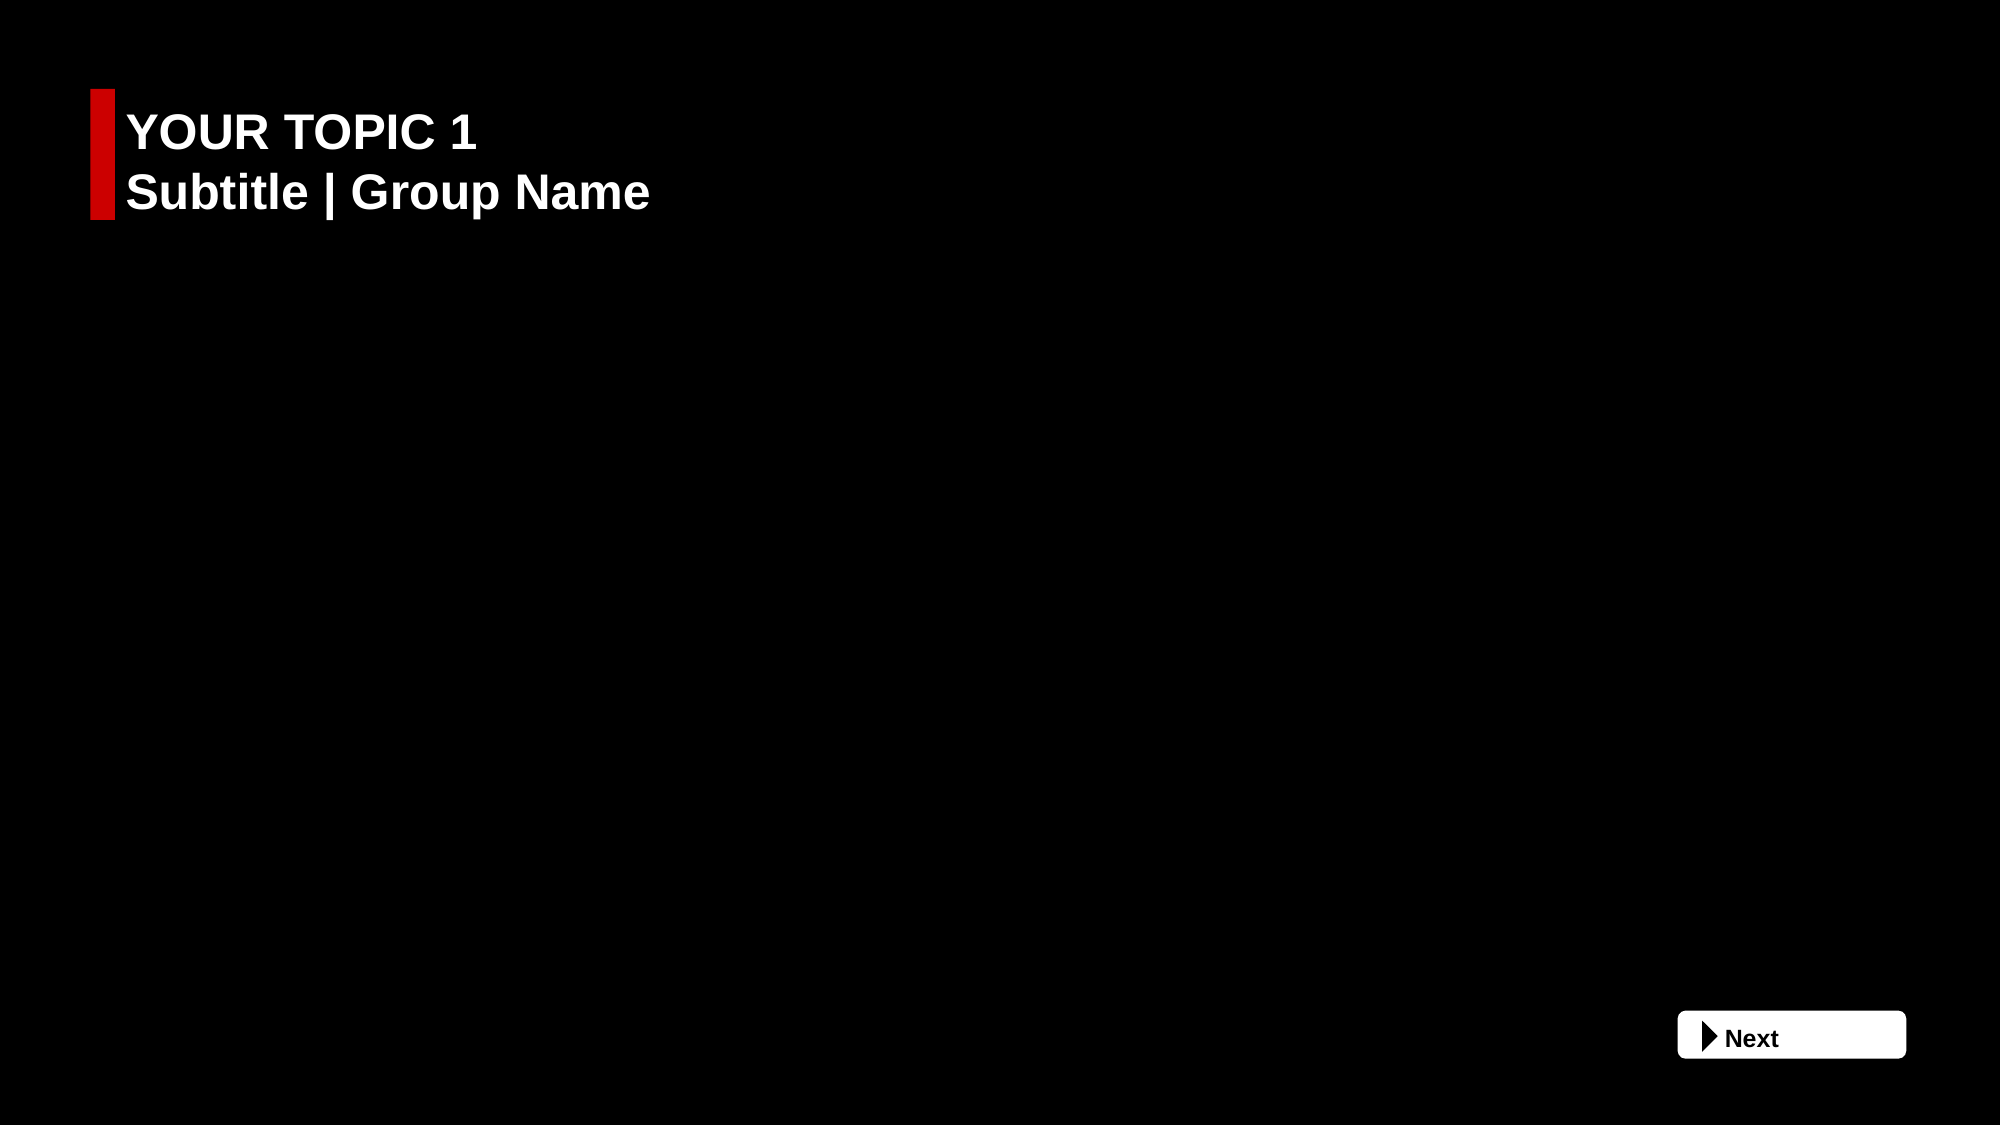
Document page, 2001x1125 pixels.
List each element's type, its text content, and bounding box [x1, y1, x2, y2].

text_box [89, 88, 116, 221]
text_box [1677, 1010, 1907, 1059]
text_box YOUR TOPIC 1 Subtitle | Group Name [125, 66, 1388, 253]
